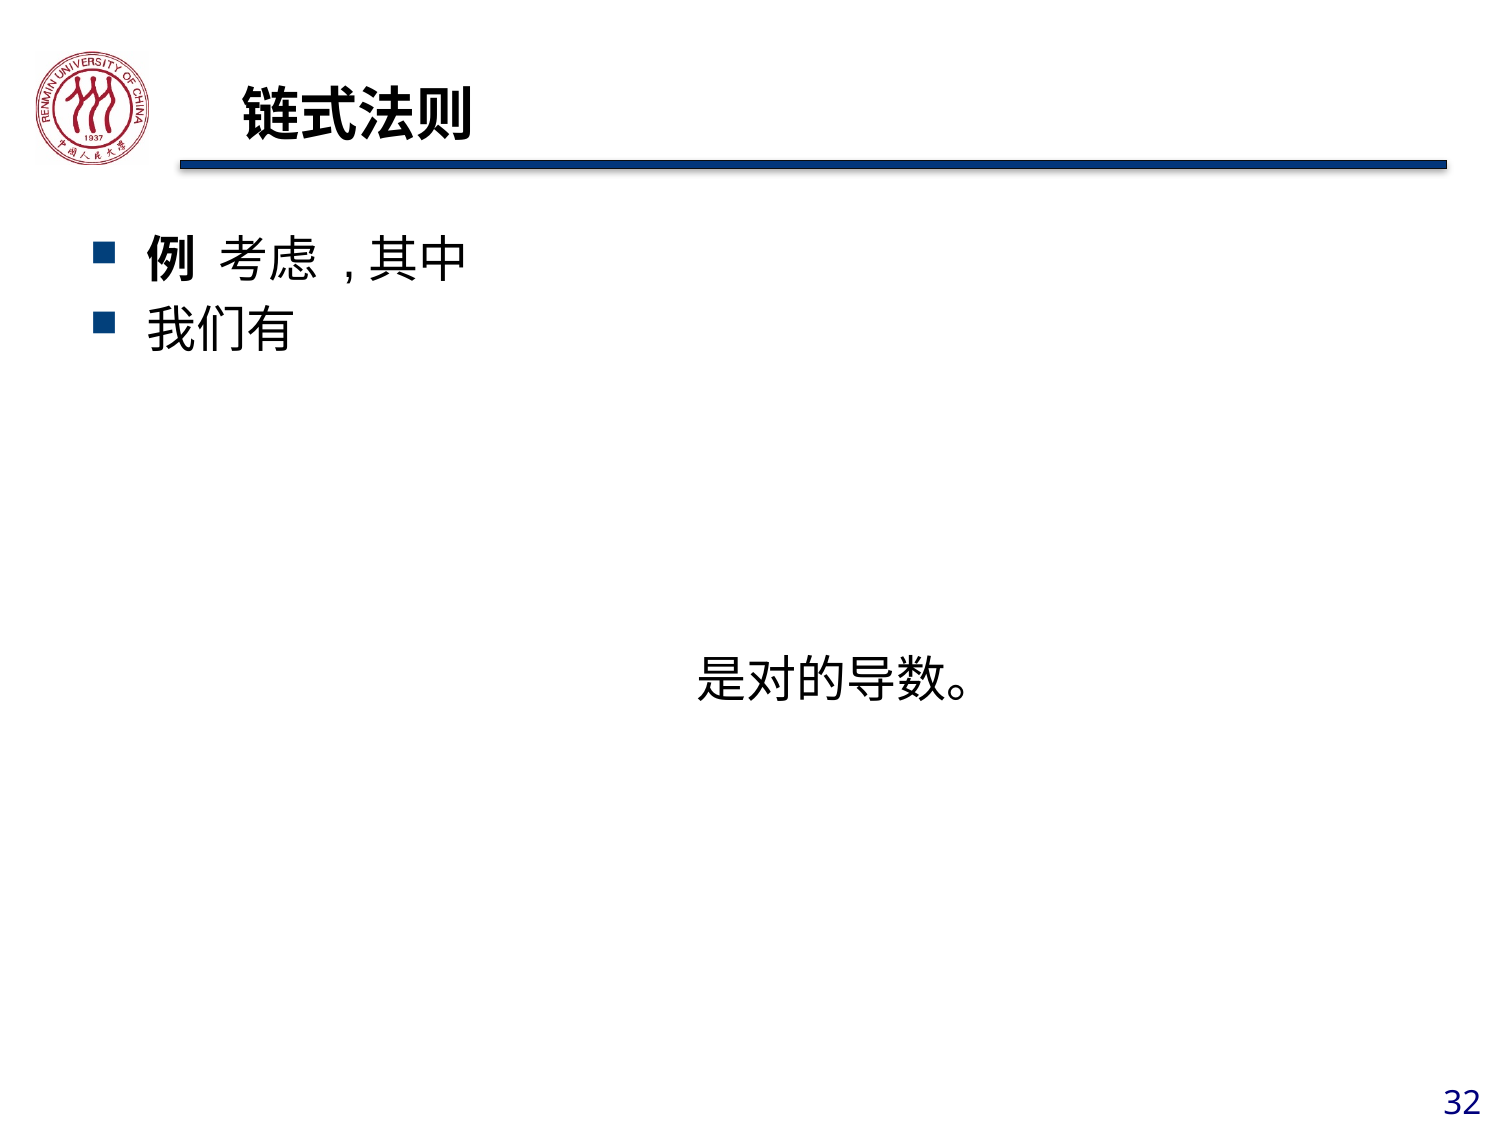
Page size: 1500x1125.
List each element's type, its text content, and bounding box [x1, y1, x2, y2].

title 链式法则 [198, 18, 1407, 205]
picture [35, 51, 149, 165]
